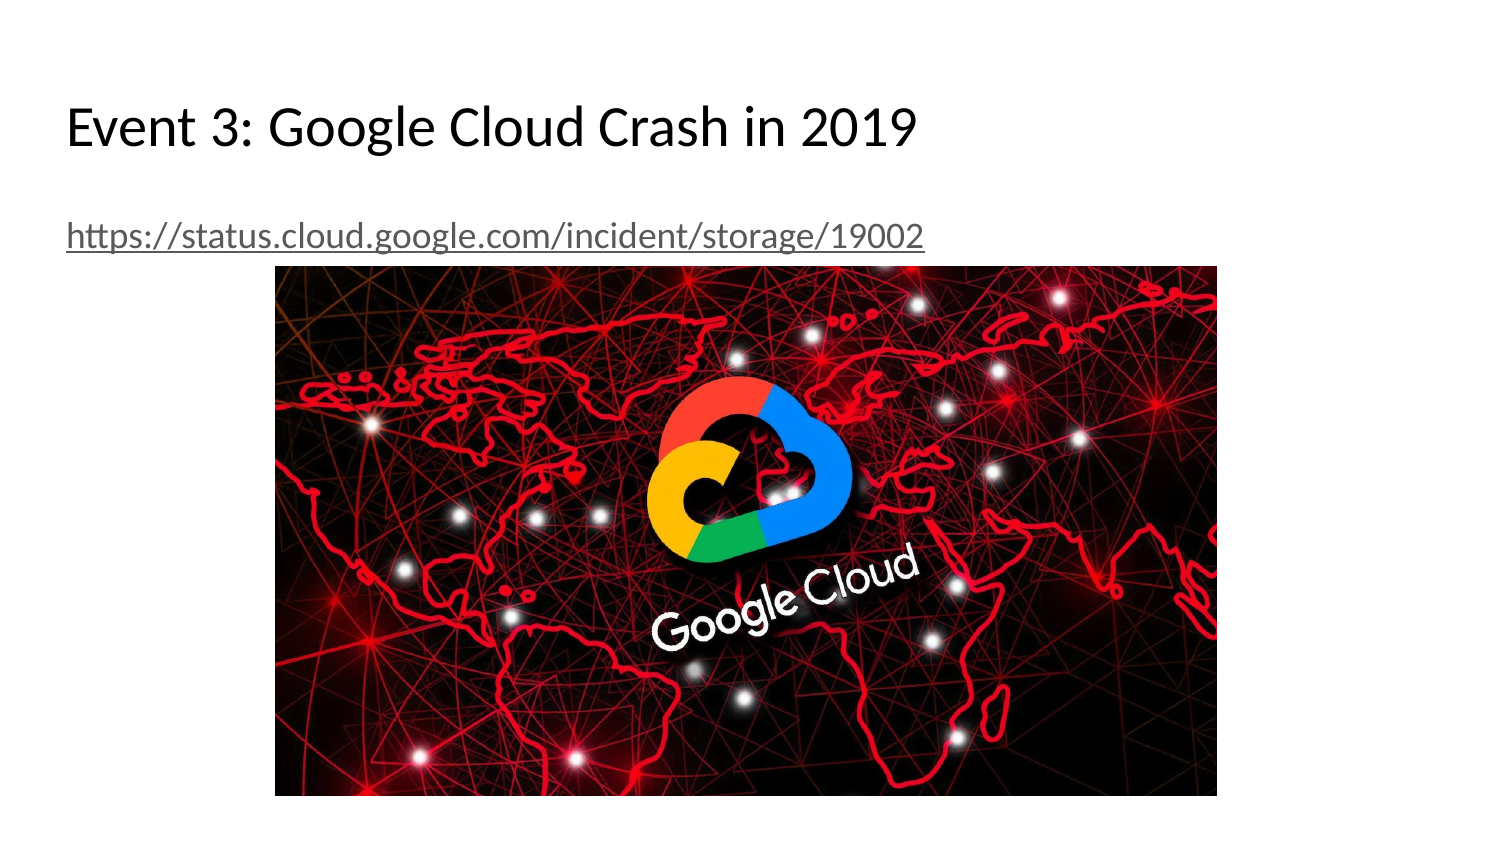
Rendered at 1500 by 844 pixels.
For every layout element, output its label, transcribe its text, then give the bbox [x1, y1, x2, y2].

list https://status.cloud.google.com/incident/storage/19002 [51, 189, 1449, 694]
picture [275, 266, 1217, 796]
title Event 3: Google Cloud Crash in 2019 [51, 72, 1449, 189]
